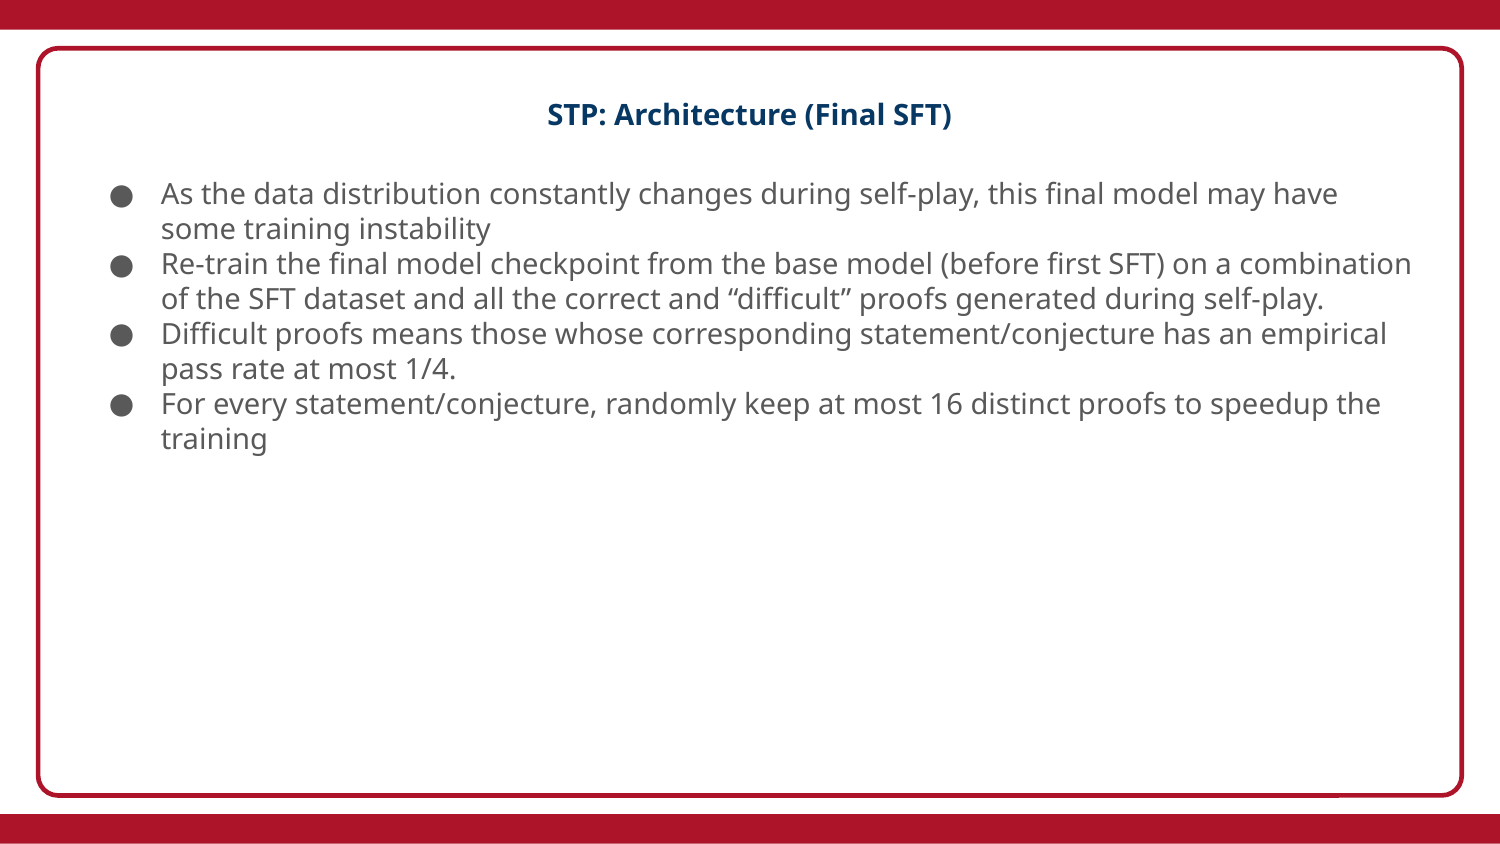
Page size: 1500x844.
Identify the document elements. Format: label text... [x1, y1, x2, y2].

text_box [0, 814, 1500, 844]
subtitle STP: Architecture (Final SFT) [51, 81, 1449, 148]
text_box As the data distribution constantly changes during self-play, this final model may have some training instability Re-train the final model checkpoint from the base model (before first SFT) on a combination of the SFT dataset and all the correct and “difficult” proofs generated during self-play. Difficult proofs means those whose corresponding statement/conjecture has an empirical pass rate at most 1/4. For every statement/conjecture, randomly keep at most 16 distinct proofs to speedup the training [70, 160, 1430, 751]
text_box [38, 48, 1462, 796]
text_box [0, 0, 1500, 30]
